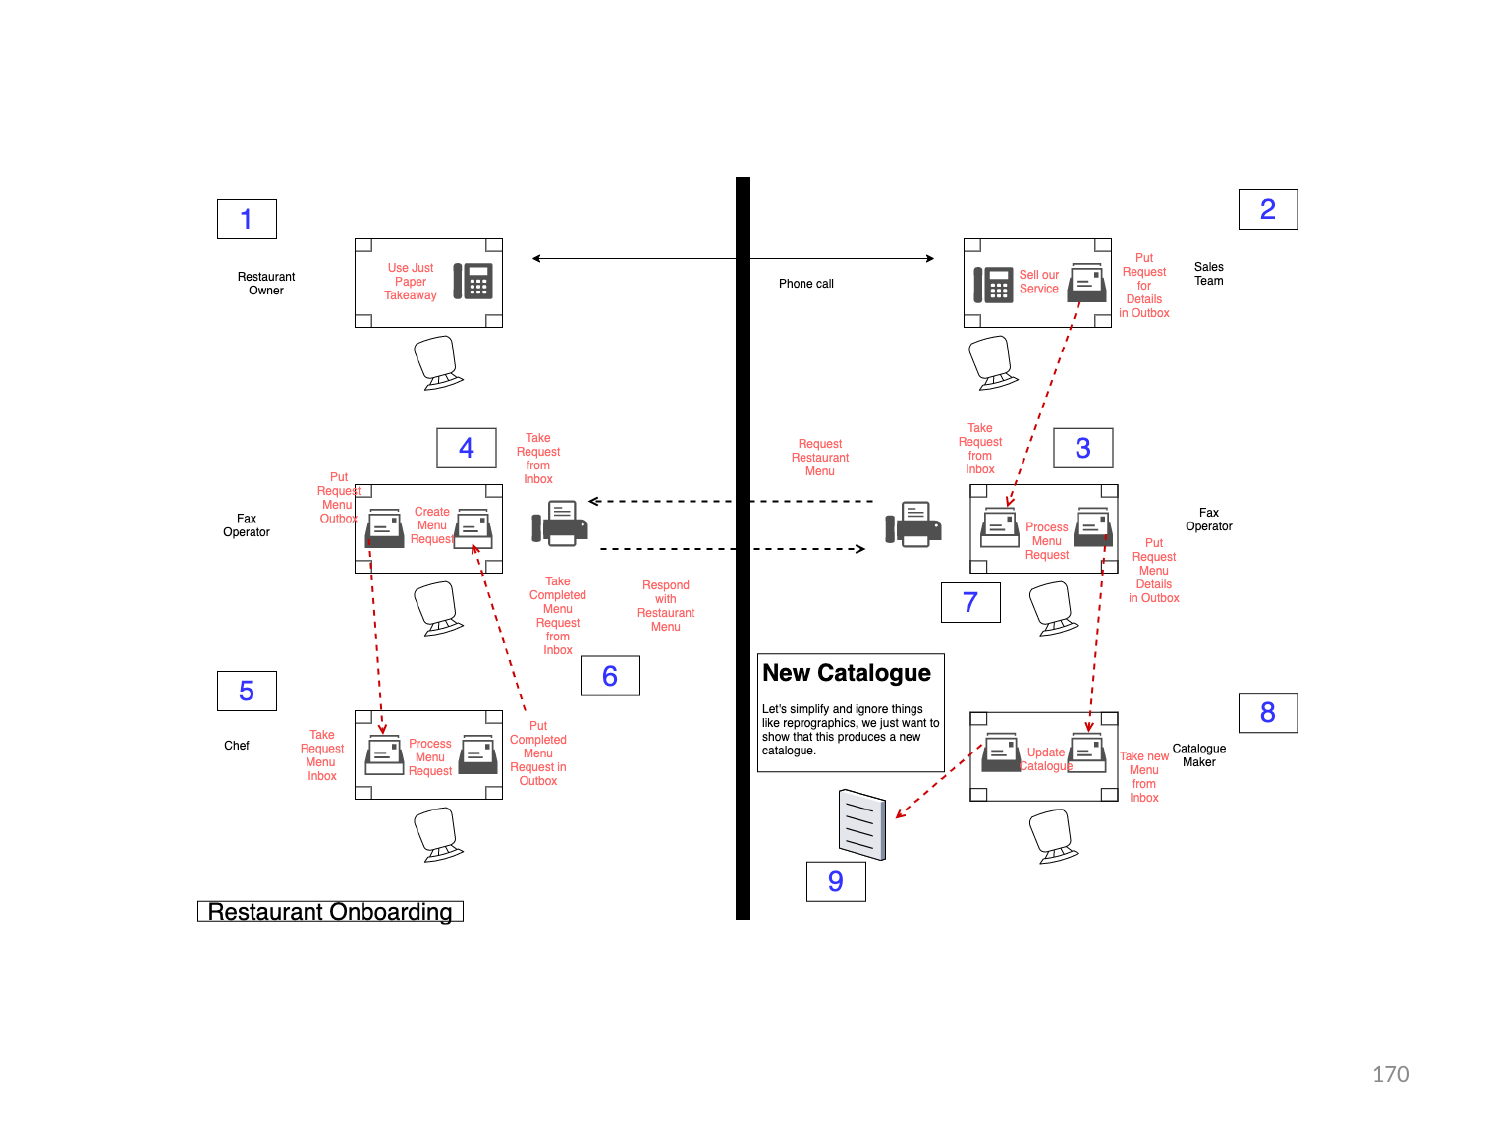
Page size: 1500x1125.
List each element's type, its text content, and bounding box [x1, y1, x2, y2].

slide_number 170 [1074, 1042, 1425, 1103]
picture [196, 177, 1299, 926]
